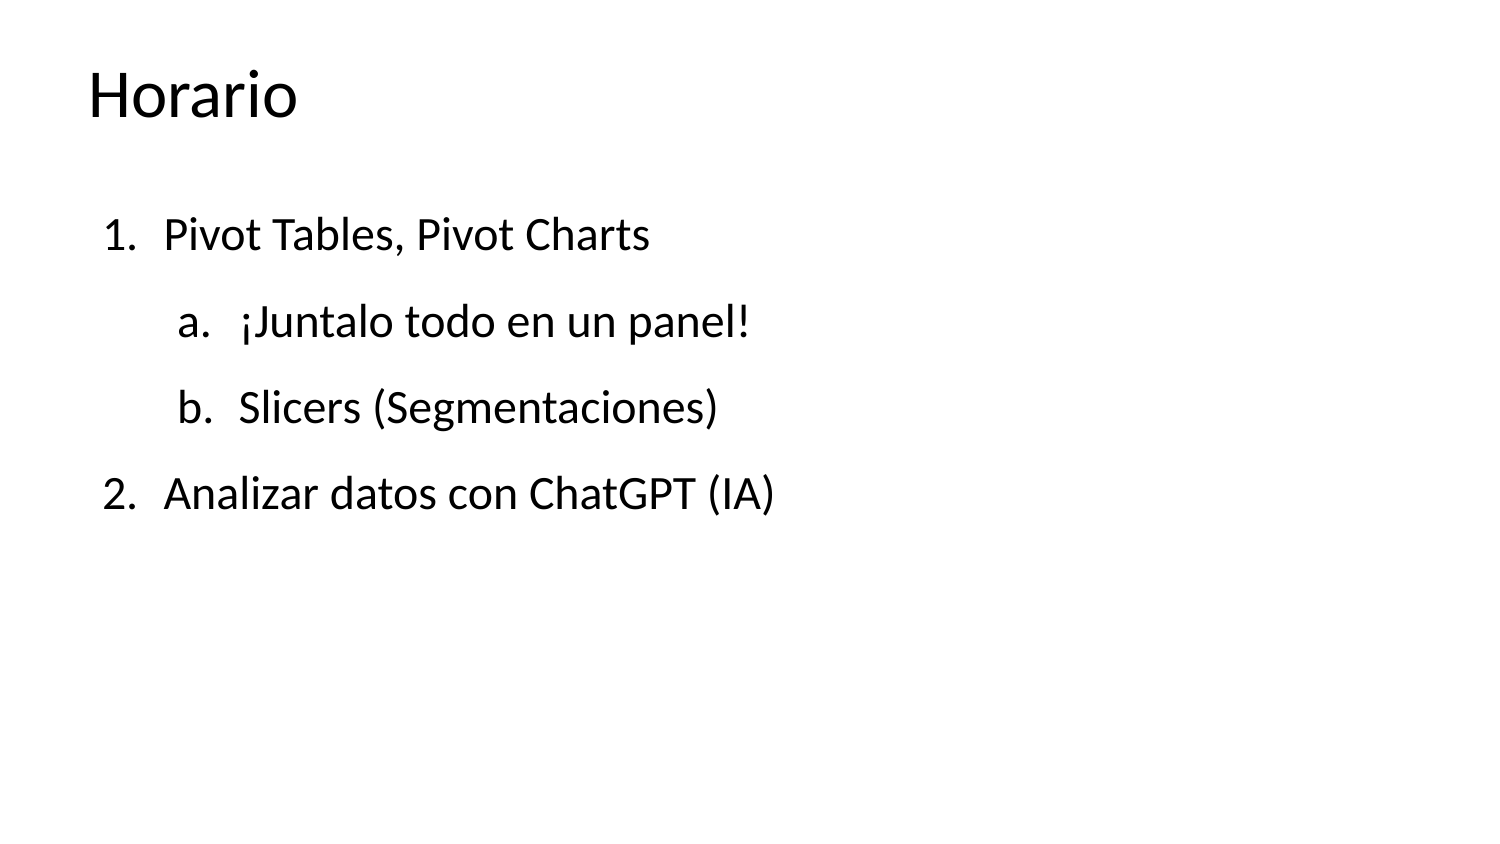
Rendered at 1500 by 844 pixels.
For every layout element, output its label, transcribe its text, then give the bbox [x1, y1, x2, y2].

title Horario [77, 33, 1048, 157]
list Pivot Tables, Pivot Charts ¡Juntalo todo en un panel! Slicers (Segmentaciones) Analizar datos con ChatGPT (IA) [77, 168, 1113, 699]
